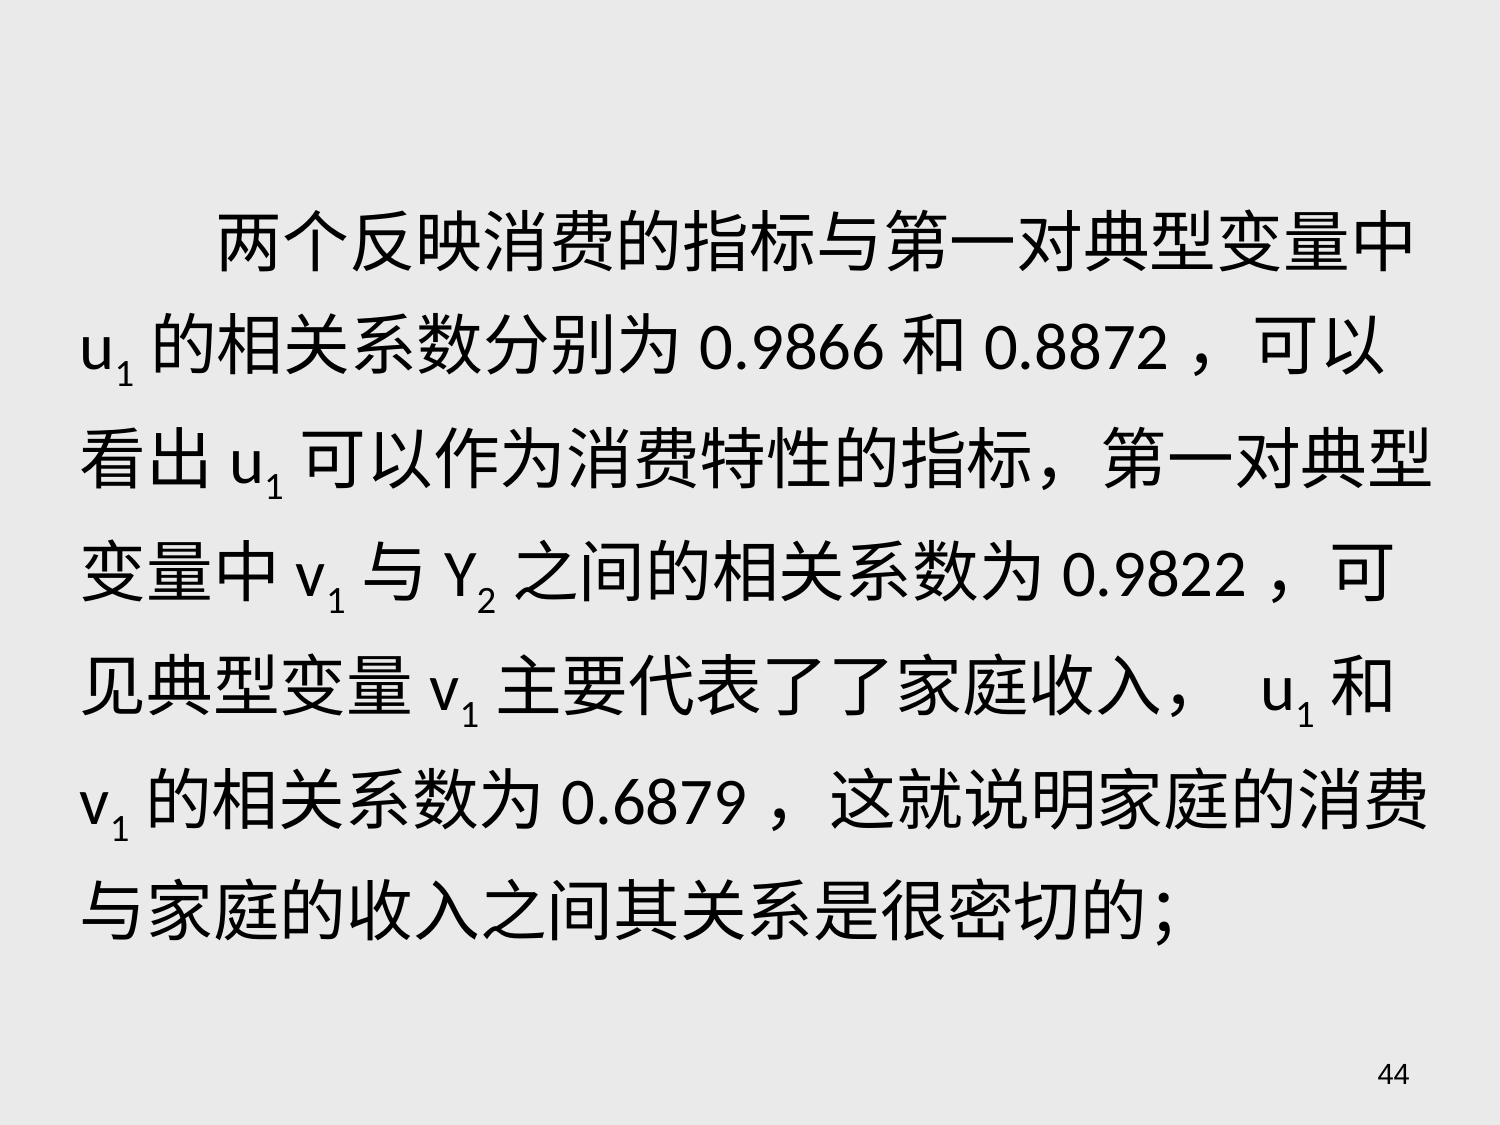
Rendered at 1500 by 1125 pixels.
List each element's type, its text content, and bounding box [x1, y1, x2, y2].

text_box 两个反映消费的指标与第一对典型变量中u1的相关系数分别为0.9866和0.8872，可以看出u1可以作为消费特性的指标，第一对典型变量中v1与Y2之间的相关系数为0.9822，可见典型变量v1主要代表了了家庭收入， u1和 v1的相关系数为0.6879，这就说明家庭的消费与家庭的收入之间其关系是很密切的； [64, 172, 1463, 956]
slide_number 44 [1074, 1042, 1425, 1103]
